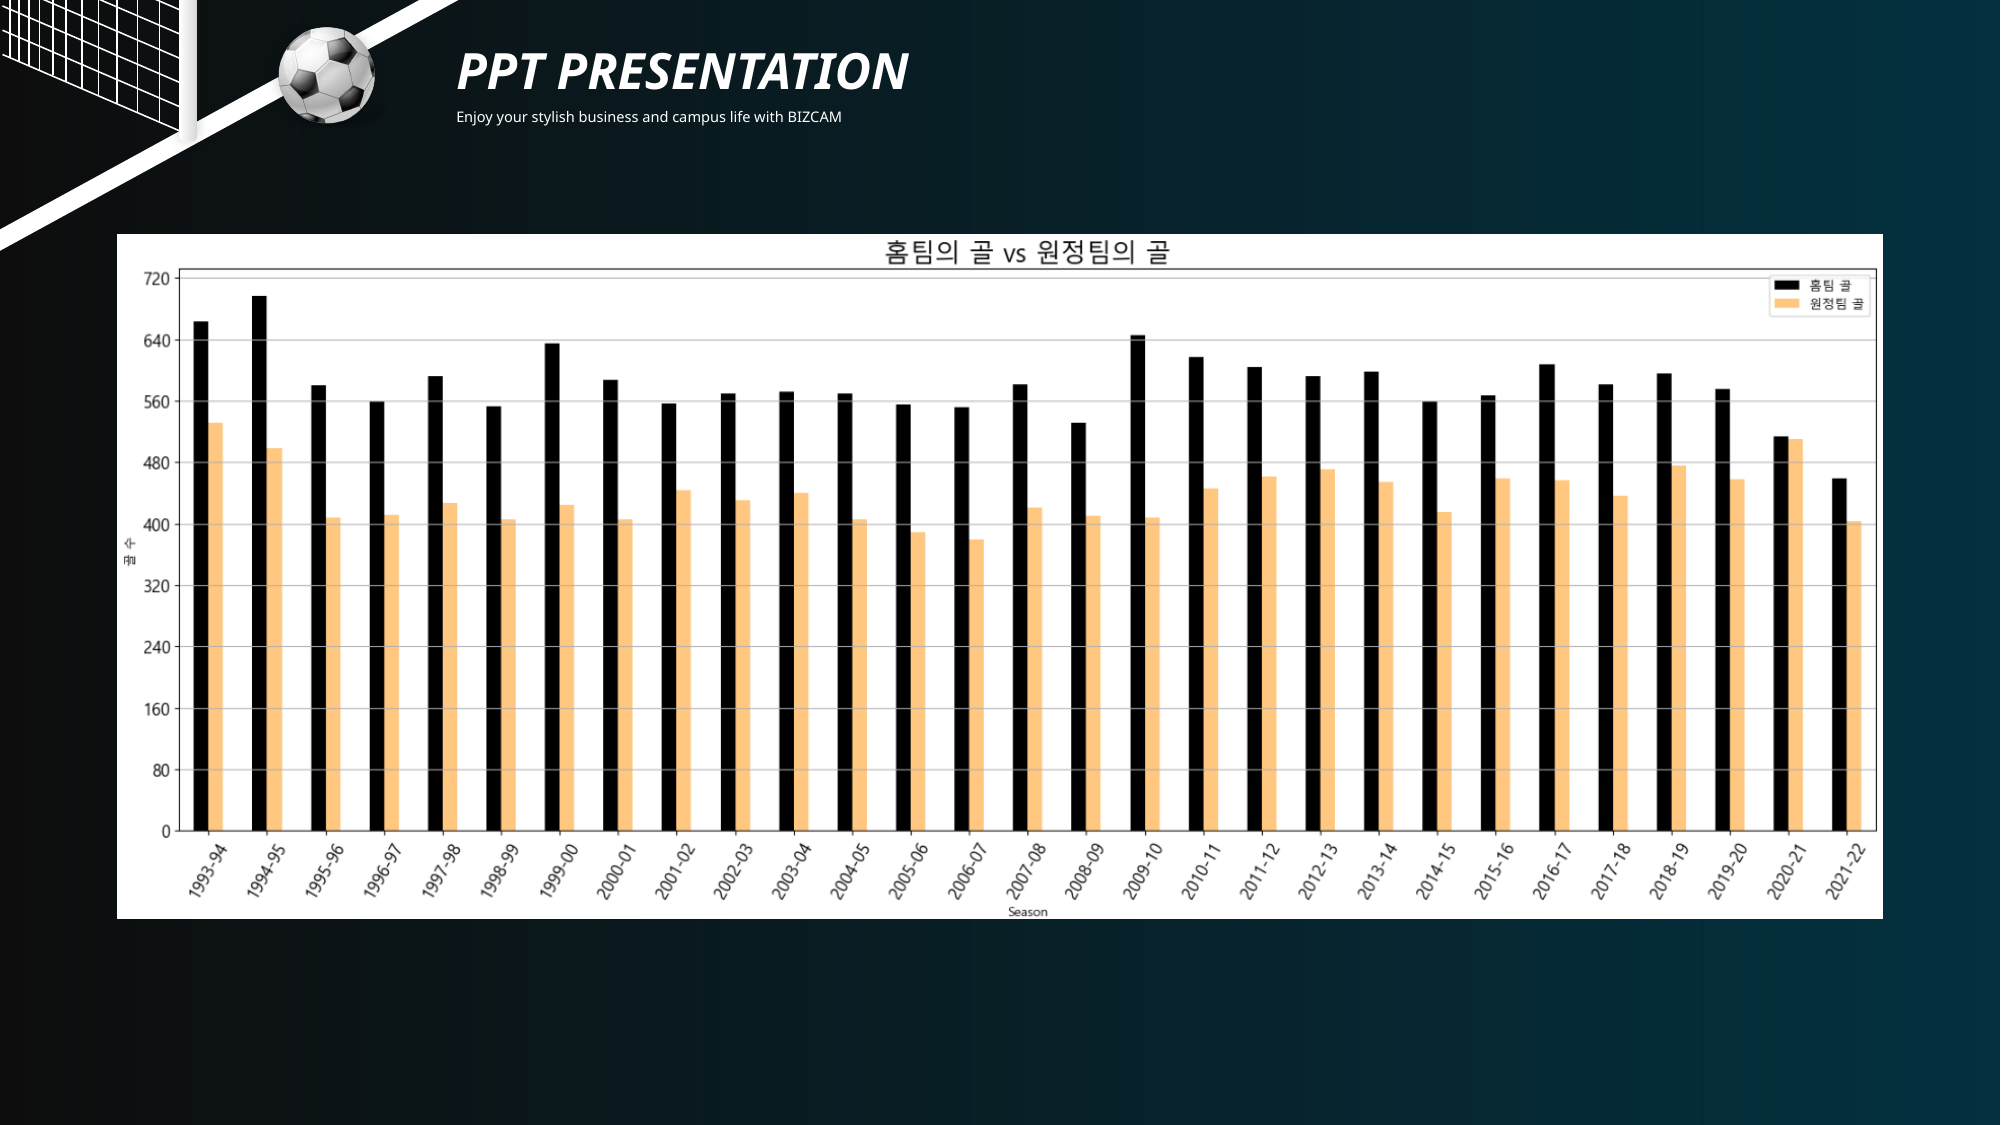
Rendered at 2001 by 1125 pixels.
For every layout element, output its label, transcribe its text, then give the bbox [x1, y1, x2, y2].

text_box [0, 0, 467, 246]
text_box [2, 0, 183, 133]
text_box PPT PRESENTATION Enjoy your stylish business and campus life with BIZCAM [467, 1, 1279, 133]
picture [265, 13, 388, 137]
picture [117, 0, 1882, 1125]
